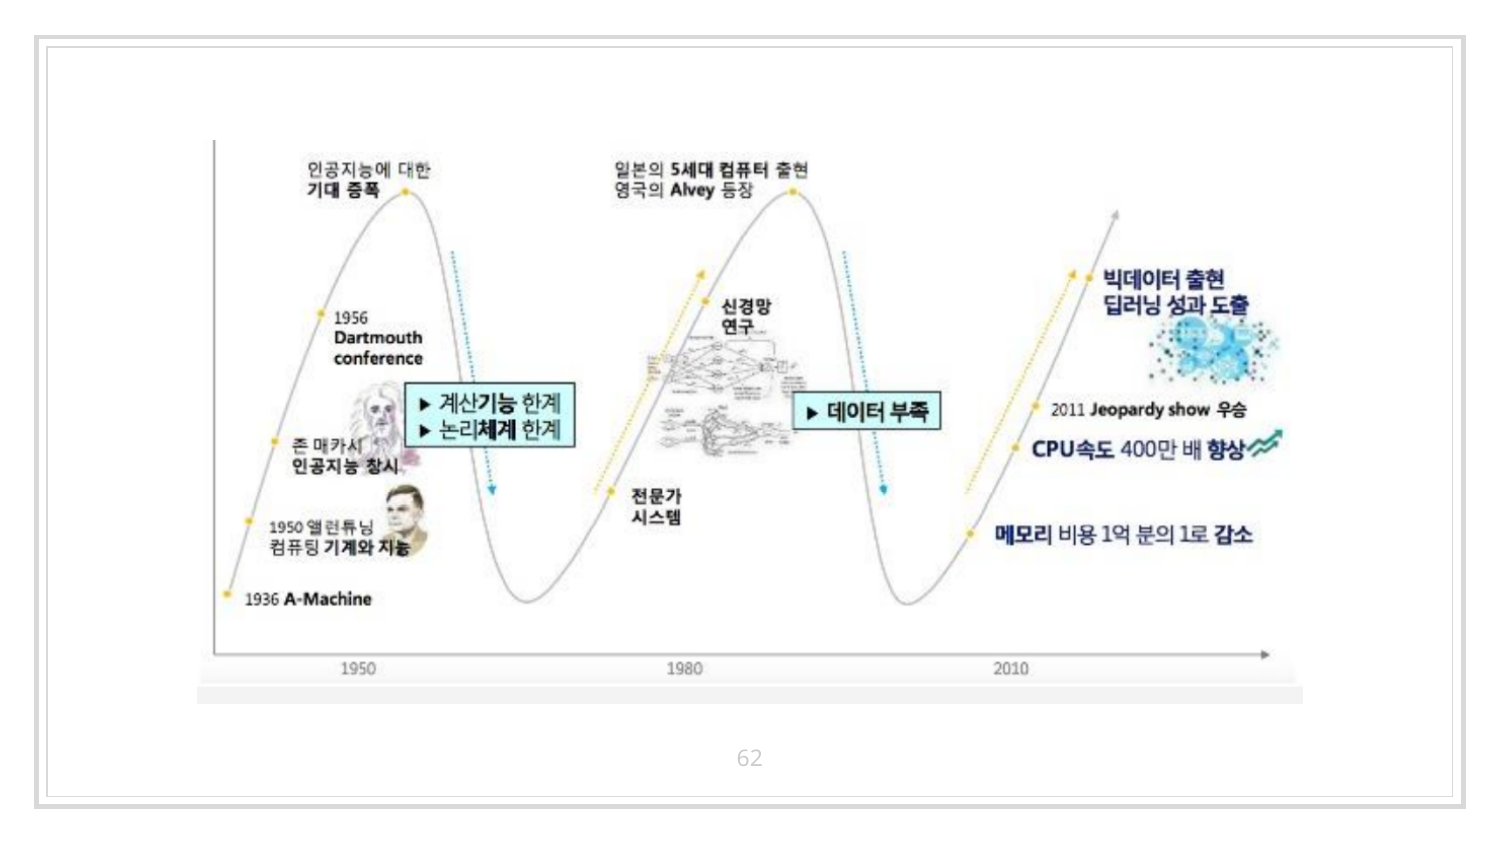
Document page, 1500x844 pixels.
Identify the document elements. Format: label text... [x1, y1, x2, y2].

picture [196, 140, 1303, 704]
slide_number 62 [705, 725, 795, 790]
